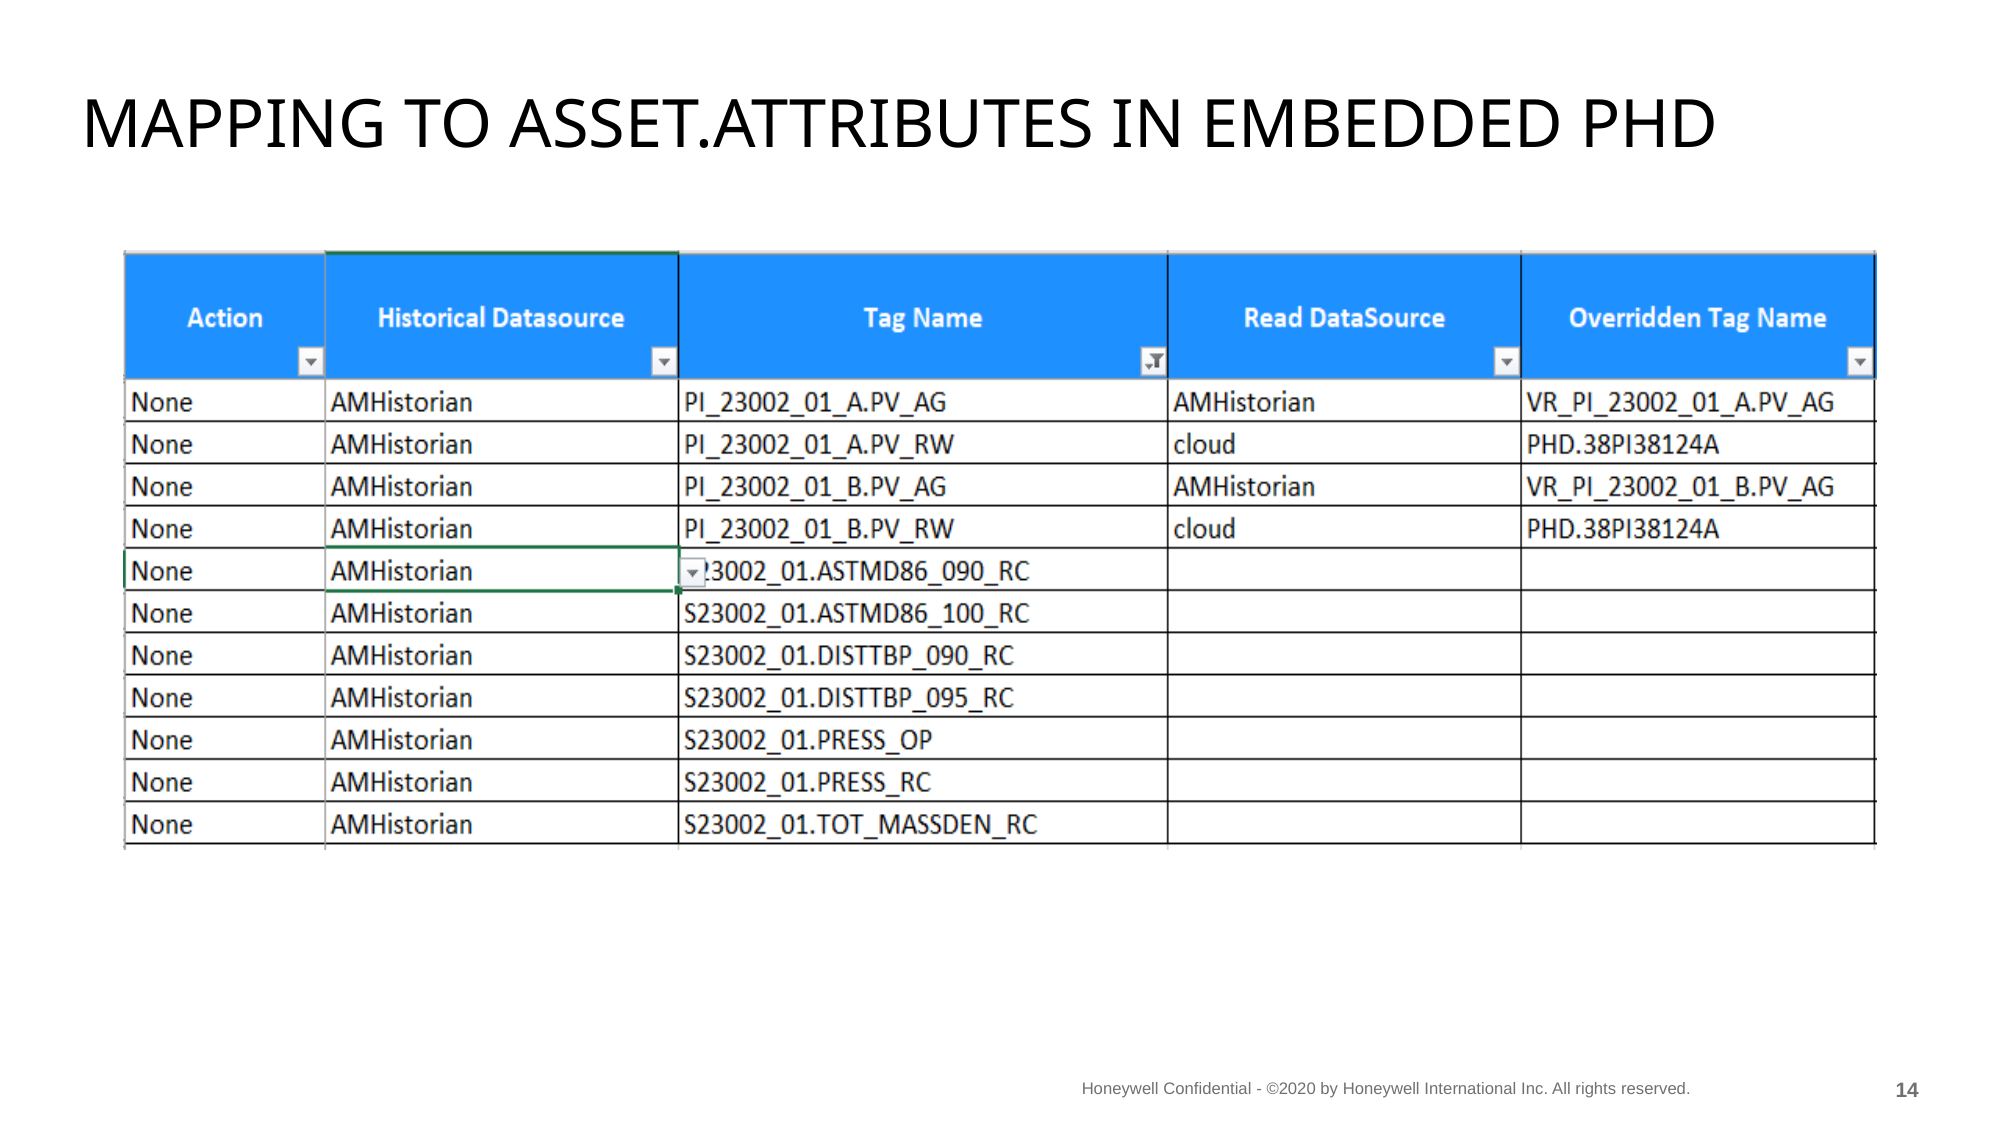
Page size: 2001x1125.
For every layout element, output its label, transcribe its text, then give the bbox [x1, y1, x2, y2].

picture [123, 250, 1877, 851]
title Mapping to Asset.attributes in embedded PHD [81, 81, 1919, 150]
slide_number 13 [1837, 1062, 1919, 1102]
